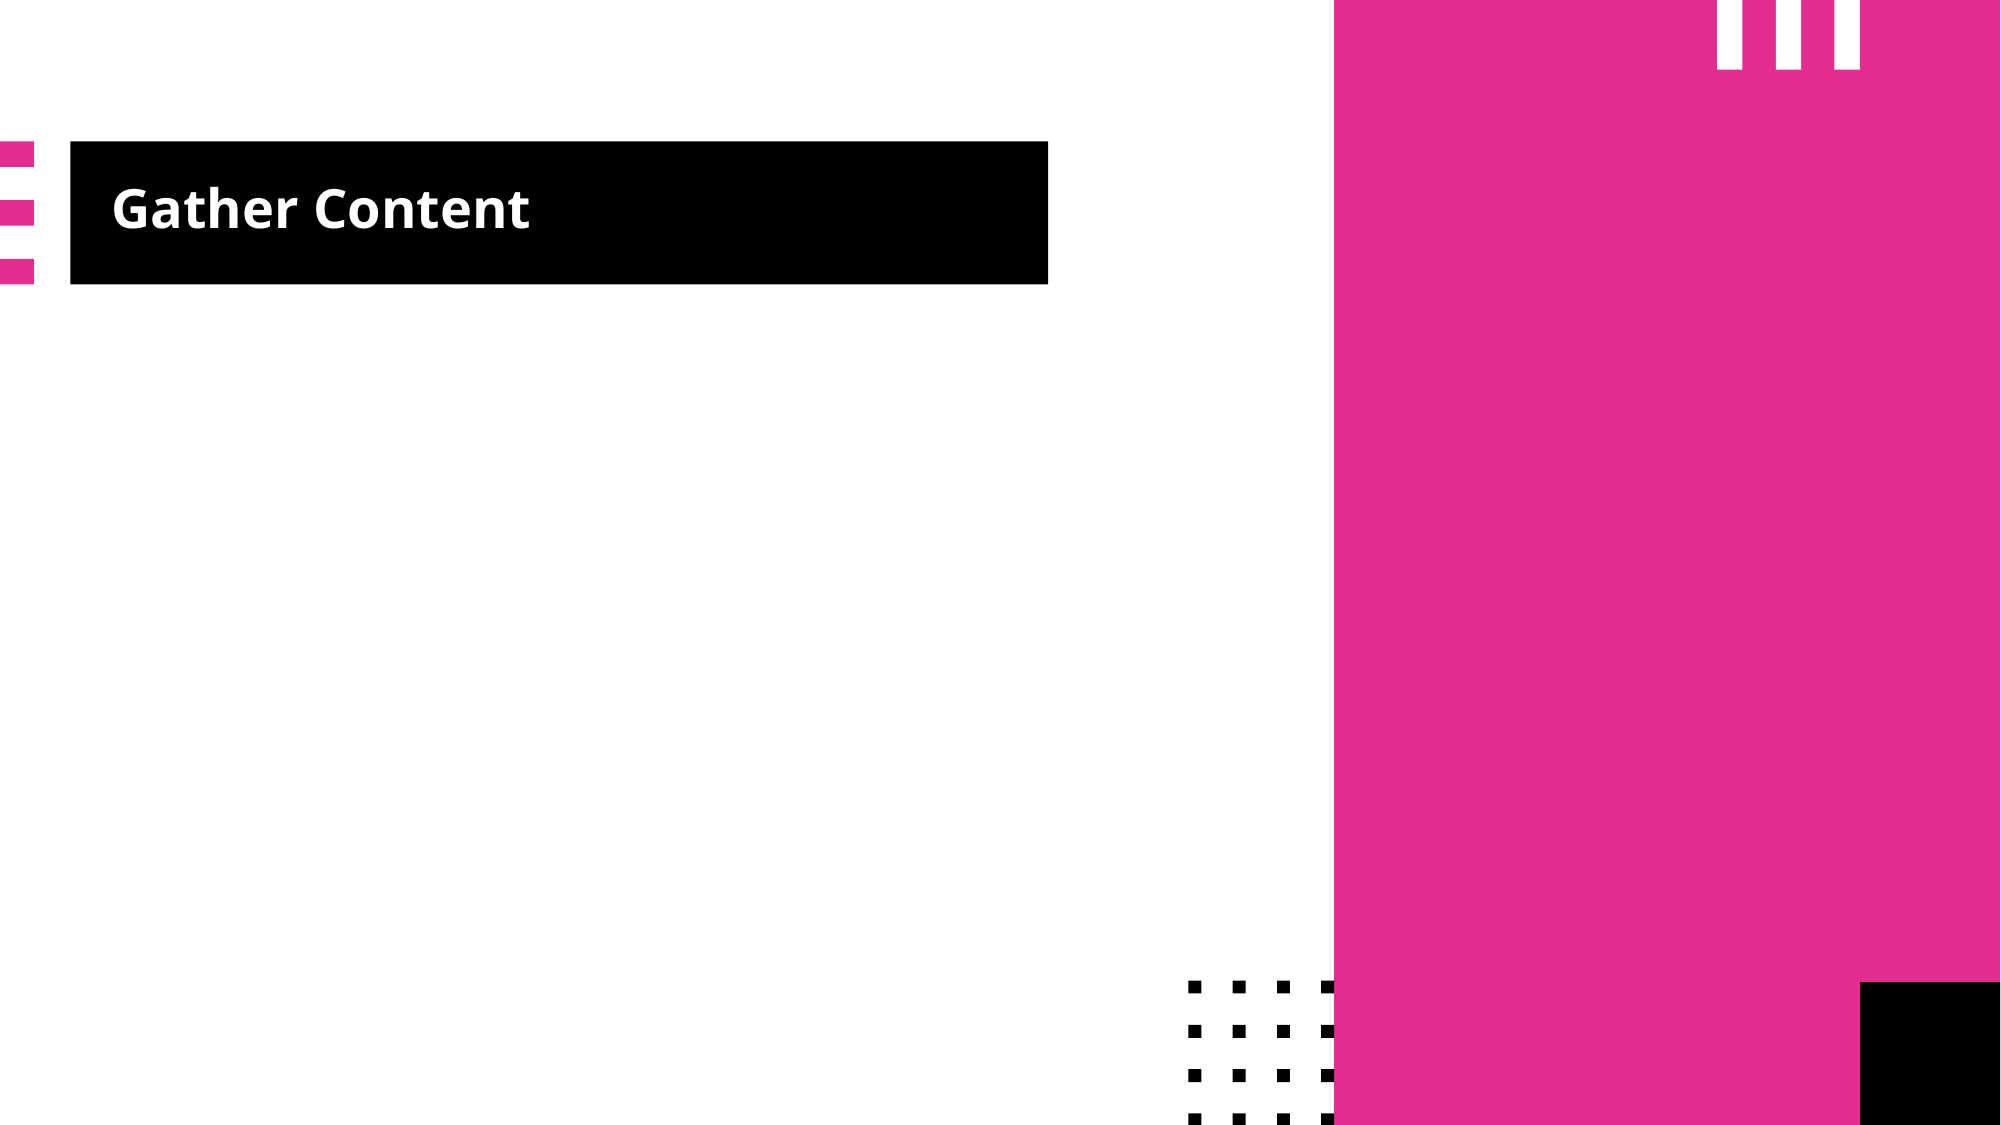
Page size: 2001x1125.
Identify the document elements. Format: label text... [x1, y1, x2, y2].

title Gather Content [111, 141, 1049, 285]
